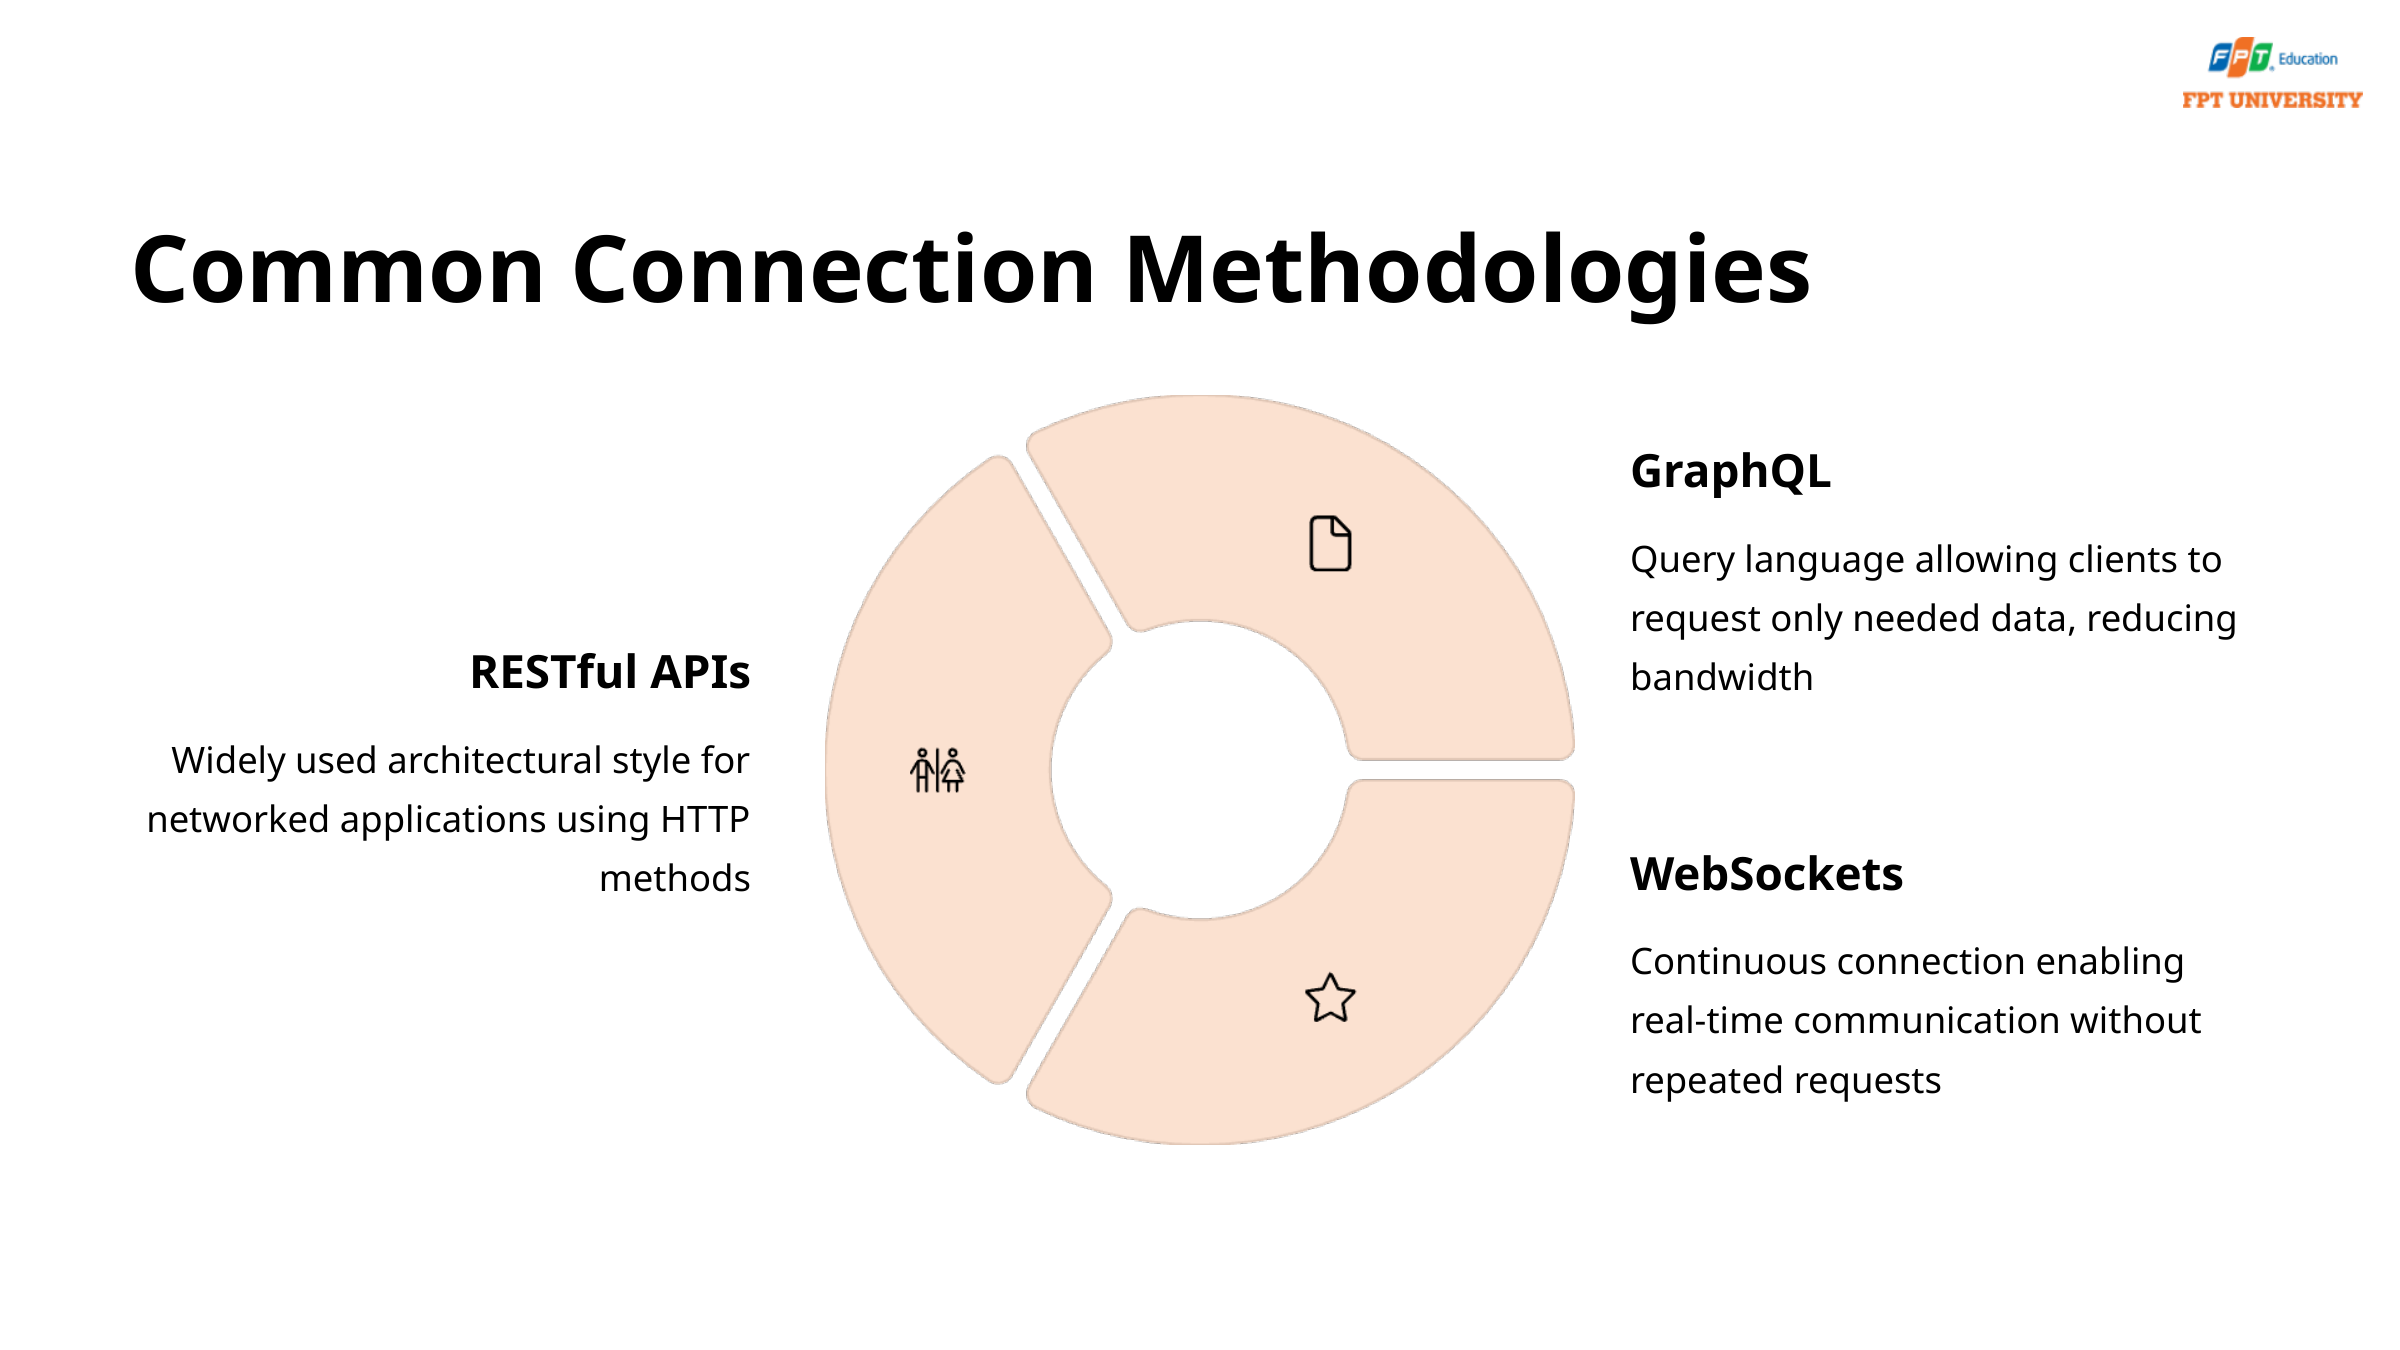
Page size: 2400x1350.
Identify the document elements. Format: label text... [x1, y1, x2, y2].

picture [2182, 37, 2363, 108]
text_box Query language allowing clients to request only needed data, reducing bandwidth [1630, 520, 2270, 699]
picture [825, 395, 1575, 1145]
text_box WebSockets [1630, 841, 2096, 900]
text_box Widely used architectural style for networked applications using HTTP methods [130, 721, 752, 900]
text_box Common Connection Methodologies [130, 205, 1792, 322]
text_box GraphQL [1630, 439, 2096, 498]
text_box RESTful APIs [286, 640, 752, 699]
text_box Continuous connection enabling real-time communication without repeated requests [1630, 922, 2270, 1101]
